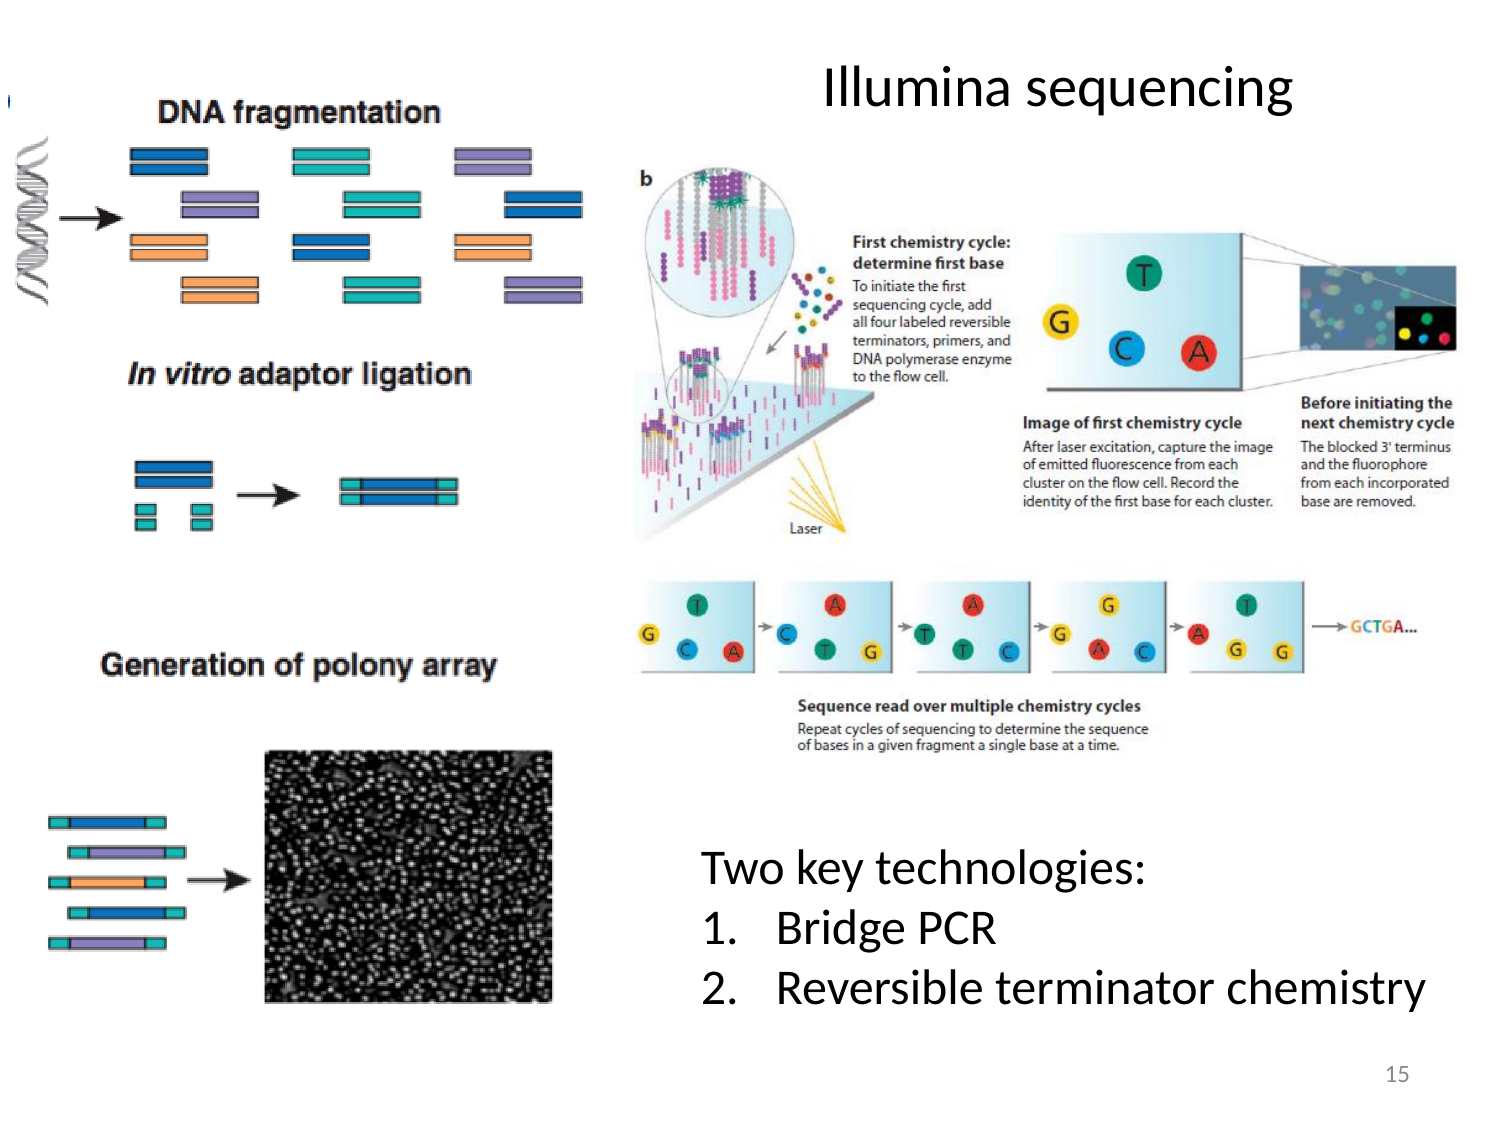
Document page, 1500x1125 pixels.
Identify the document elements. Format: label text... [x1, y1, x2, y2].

text_box Two key technologies: Bridge PCR Reversible terminator chemistry [685, 827, 1464, 1022]
picture [8, 75, 594, 1016]
title Illumina sequencing [691, 45, 1425, 121]
slide_number 15 [1074, 1042, 1425, 1103]
picture [614, 149, 1485, 765]
